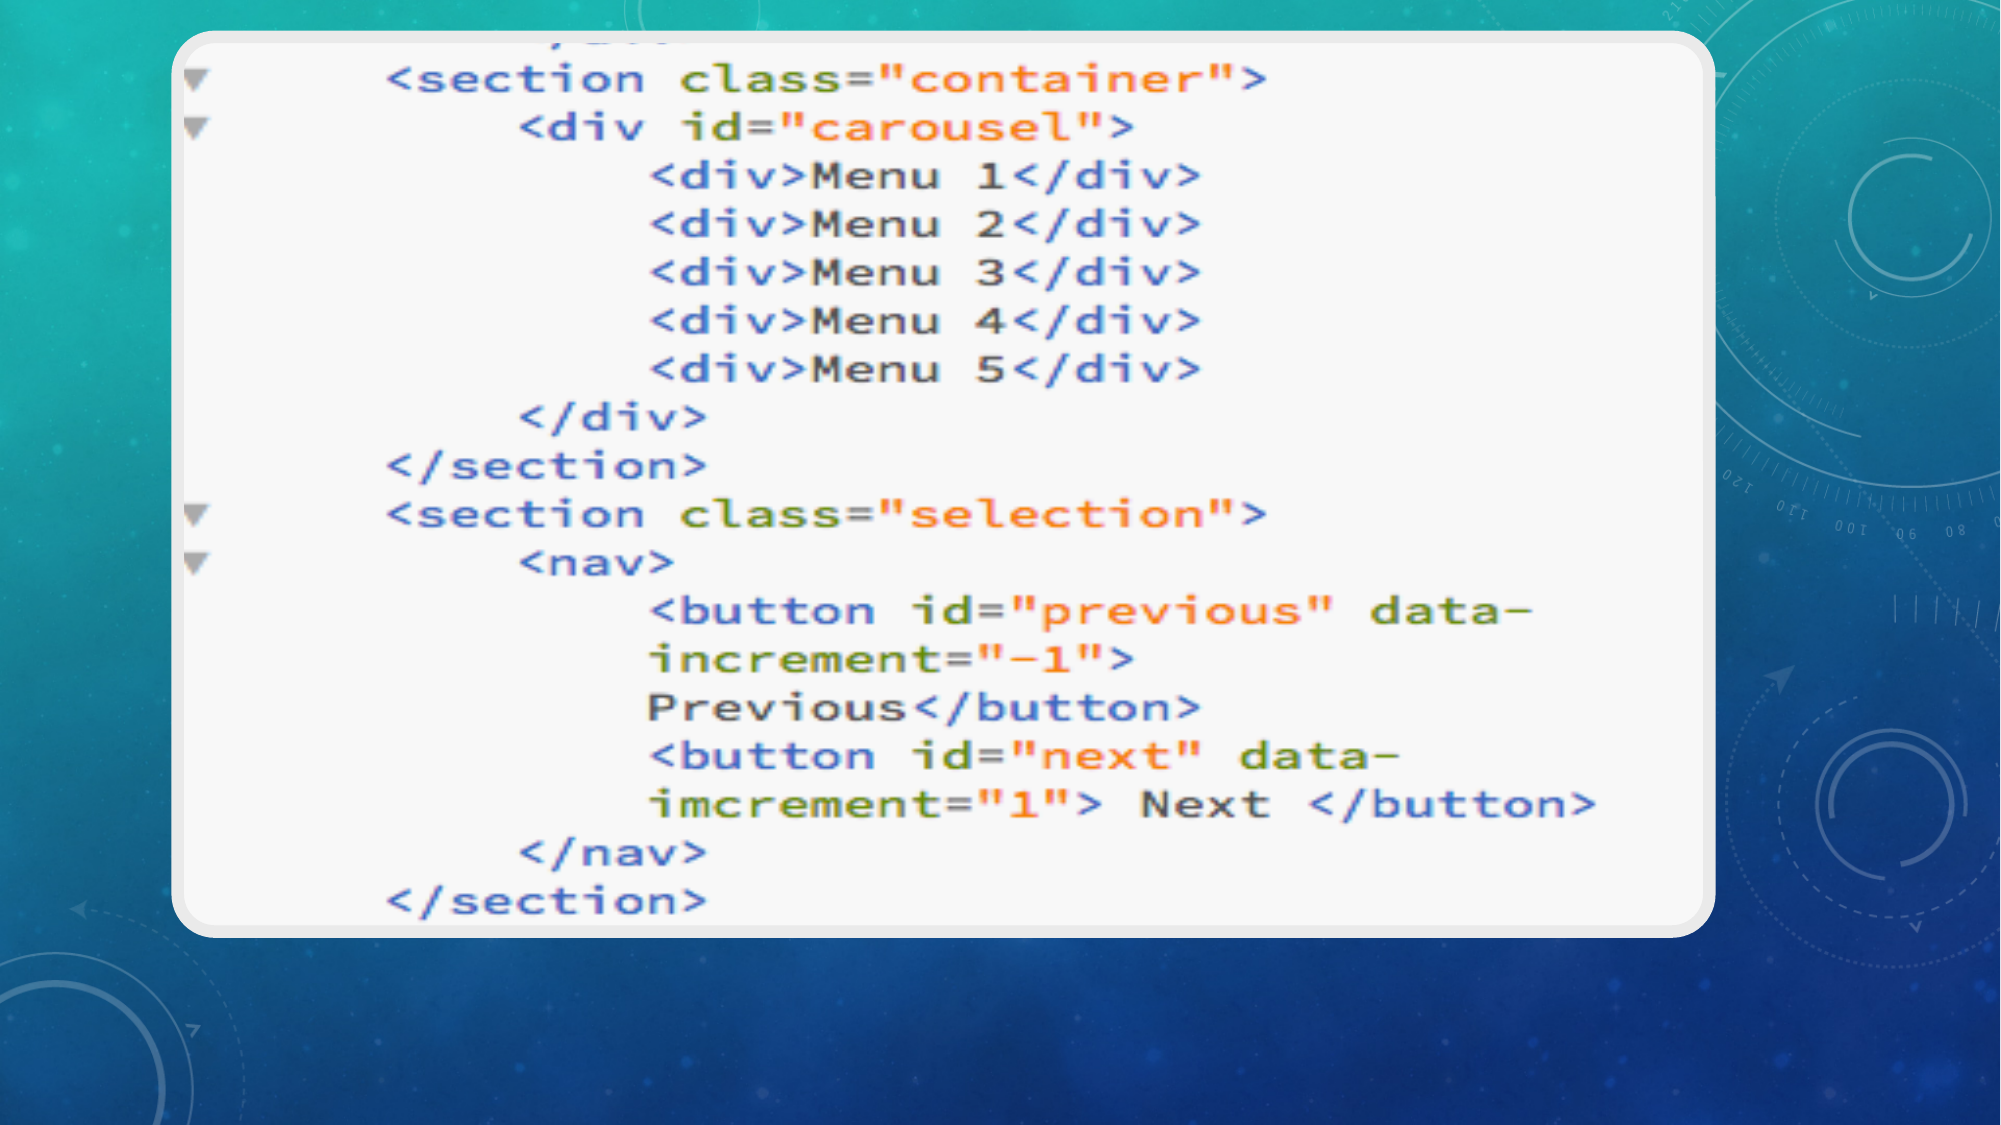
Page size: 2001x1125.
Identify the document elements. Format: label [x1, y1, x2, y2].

list [177, 36, 1710, 932]
picture [0, 0, 2001, 1125]
